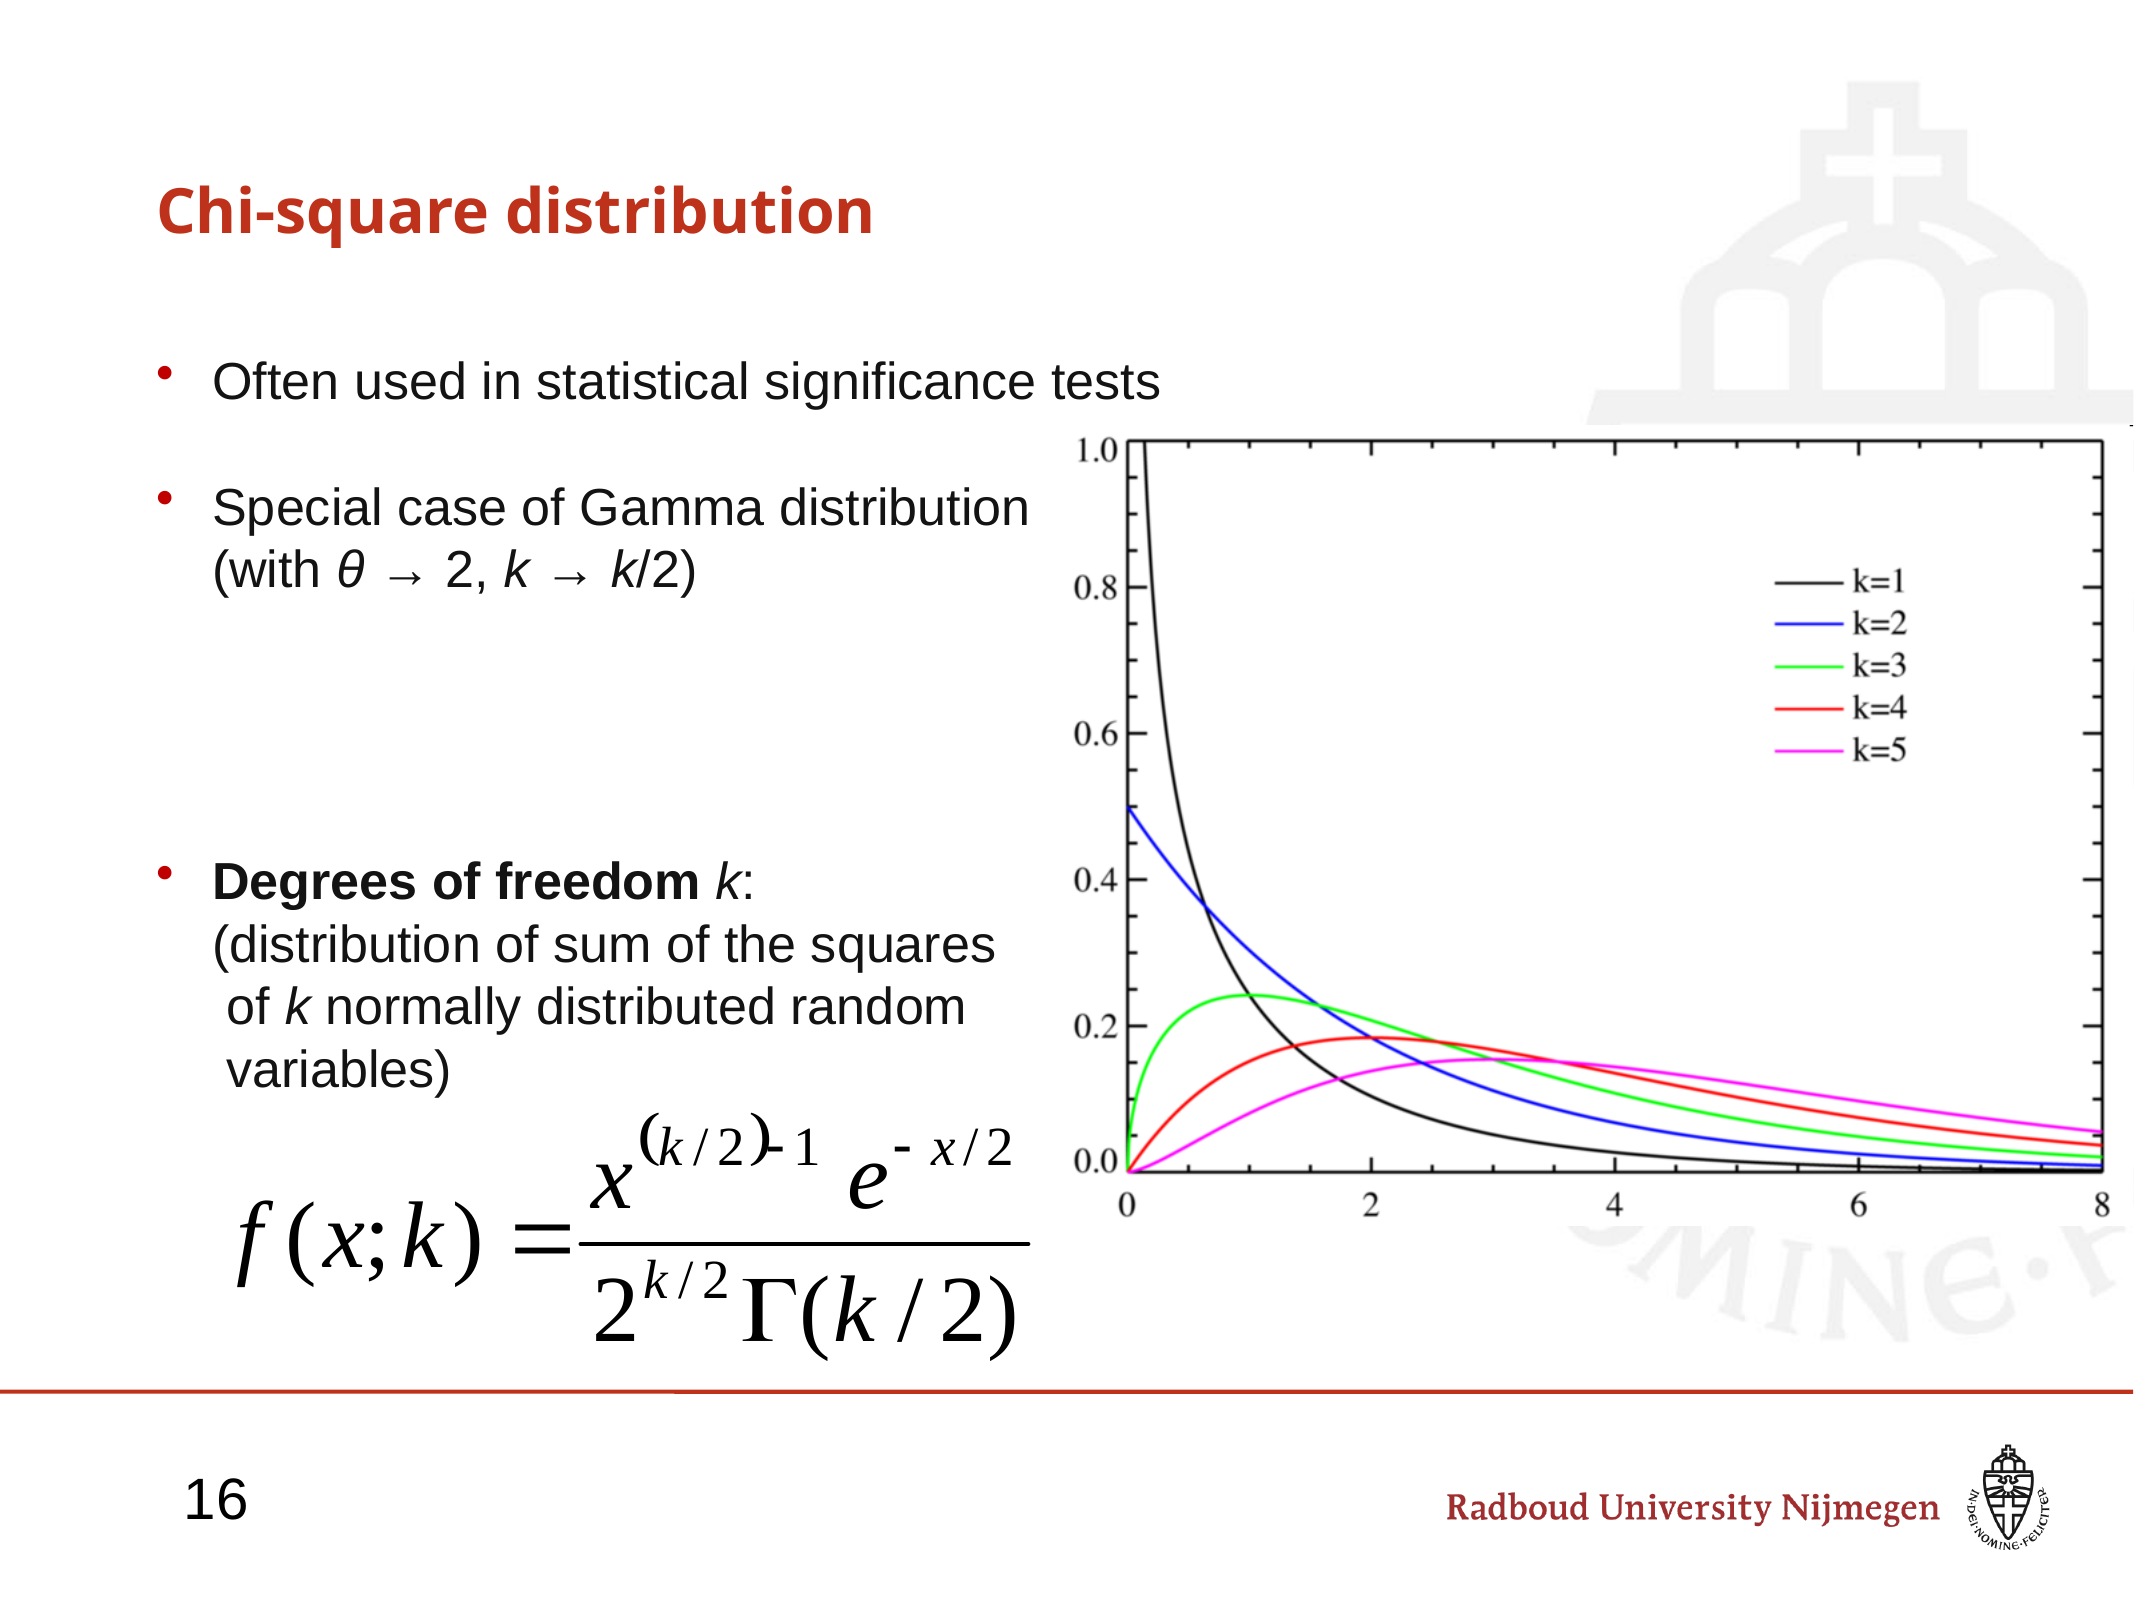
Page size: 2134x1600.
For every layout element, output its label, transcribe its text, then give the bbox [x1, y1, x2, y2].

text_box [204, 1101, 1048, 1378]
list Often used in statistical significance tests Special case of Gamma distribution (with θ → 2, k → k/2) Degrees of freedom k: (distribution of sum of the squares of k normally distributed random variables) [147, 339, 1961, 1325]
slide_number 16 [168, 1453, 667, 1540]
picture [0, 0, 2134, 1389]
picture [0, 1394, 2134, 1600]
title Chi-square distribution [147, 162, 1961, 336]
